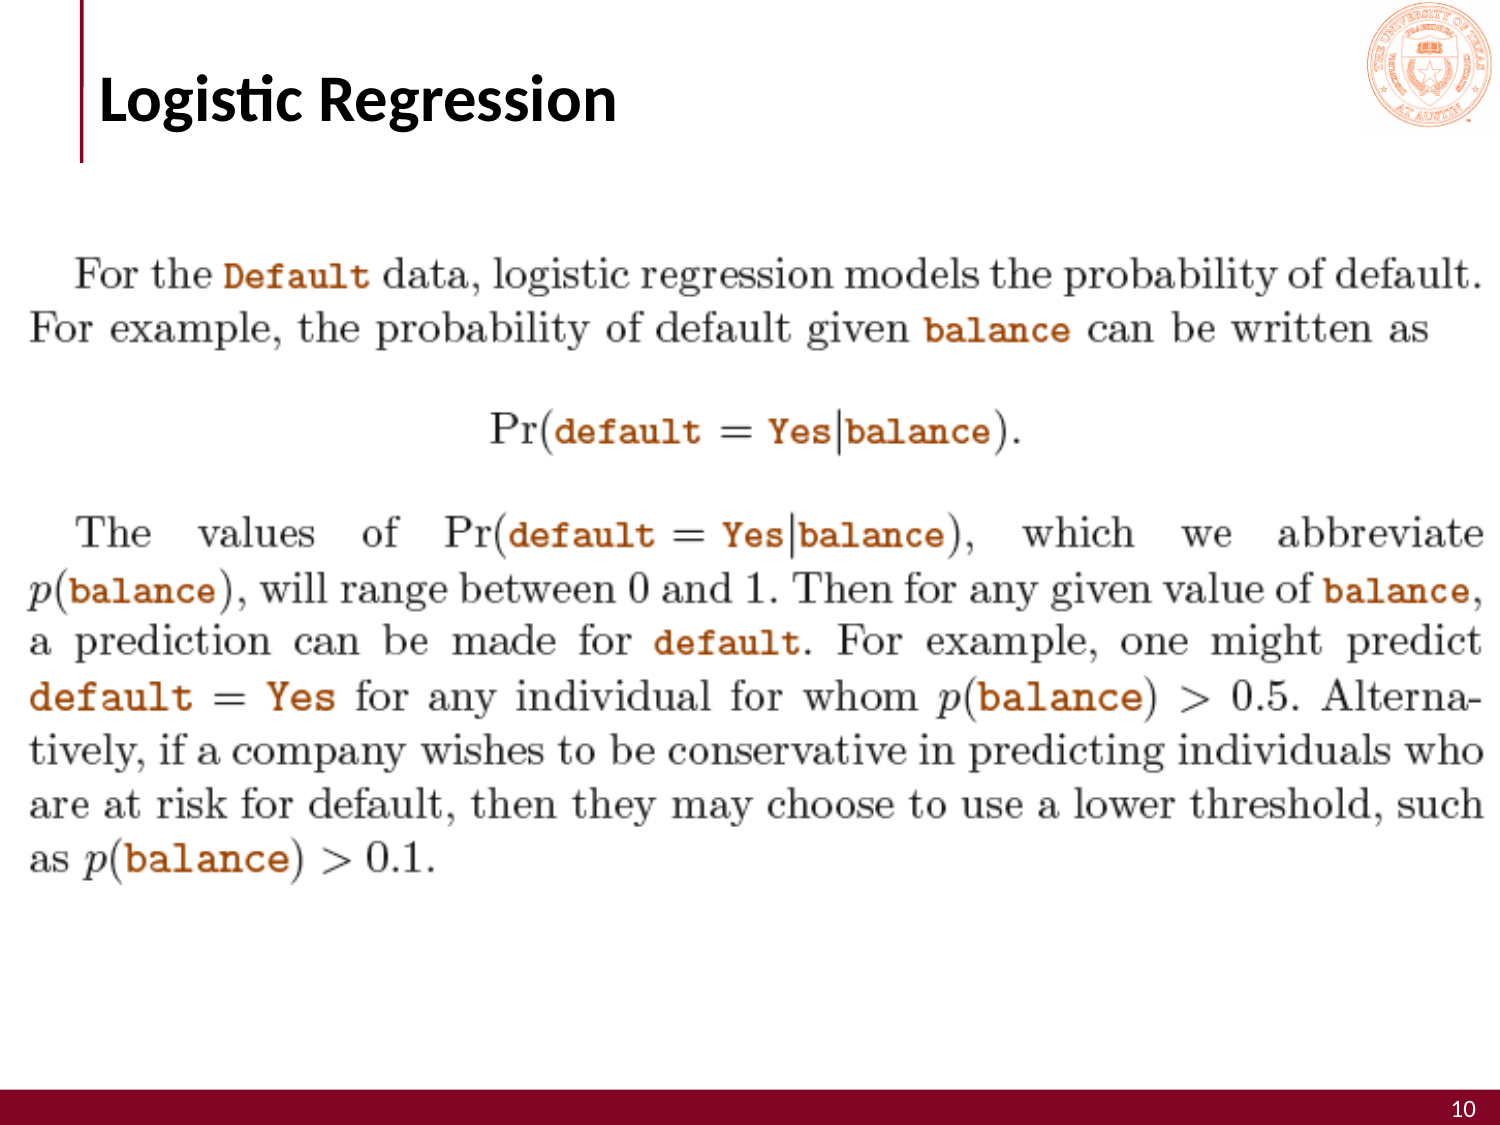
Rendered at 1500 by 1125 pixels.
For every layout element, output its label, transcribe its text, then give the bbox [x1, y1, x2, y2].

picture [0, 237, 1500, 885]
slide_number 10 [1141, 1077, 1492, 1125]
title Logistic Regression [84, 52, 1380, 137]
picture [1360, 0, 1498, 140]
